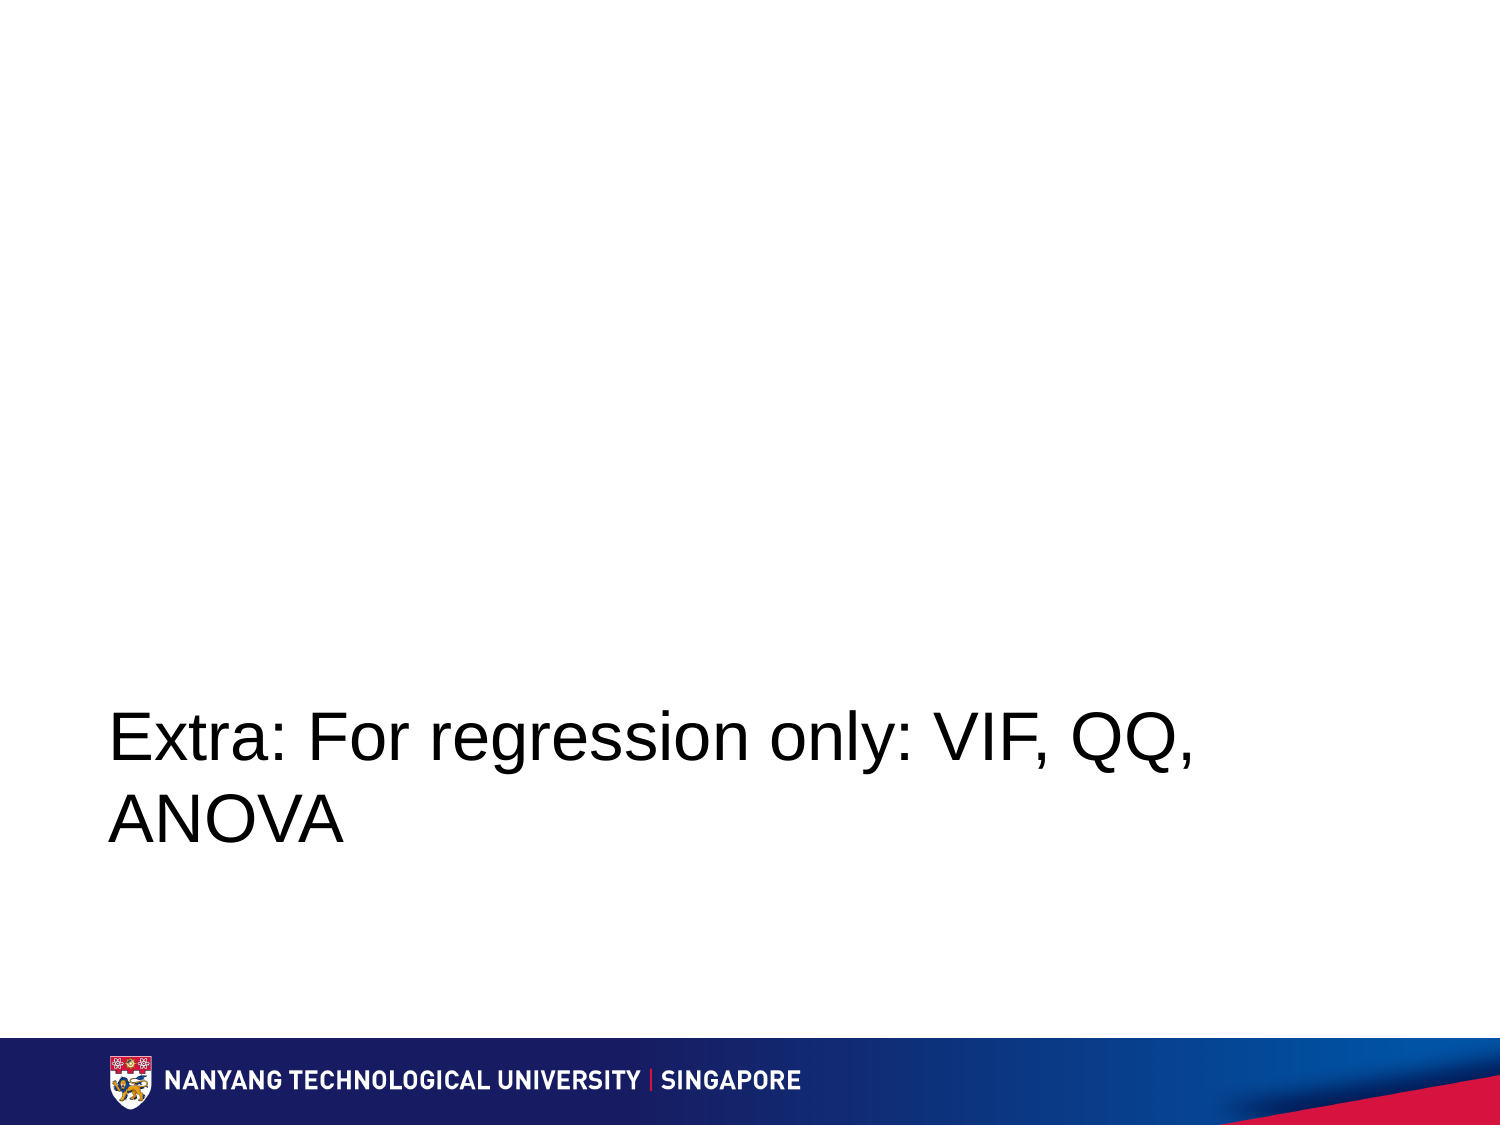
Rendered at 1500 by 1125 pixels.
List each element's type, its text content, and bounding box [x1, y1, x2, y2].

picture [0, 1038, 1500, 1125]
title Extra: For regression only: VIF, QQ, ANOVA [93, 680, 1444, 868]
